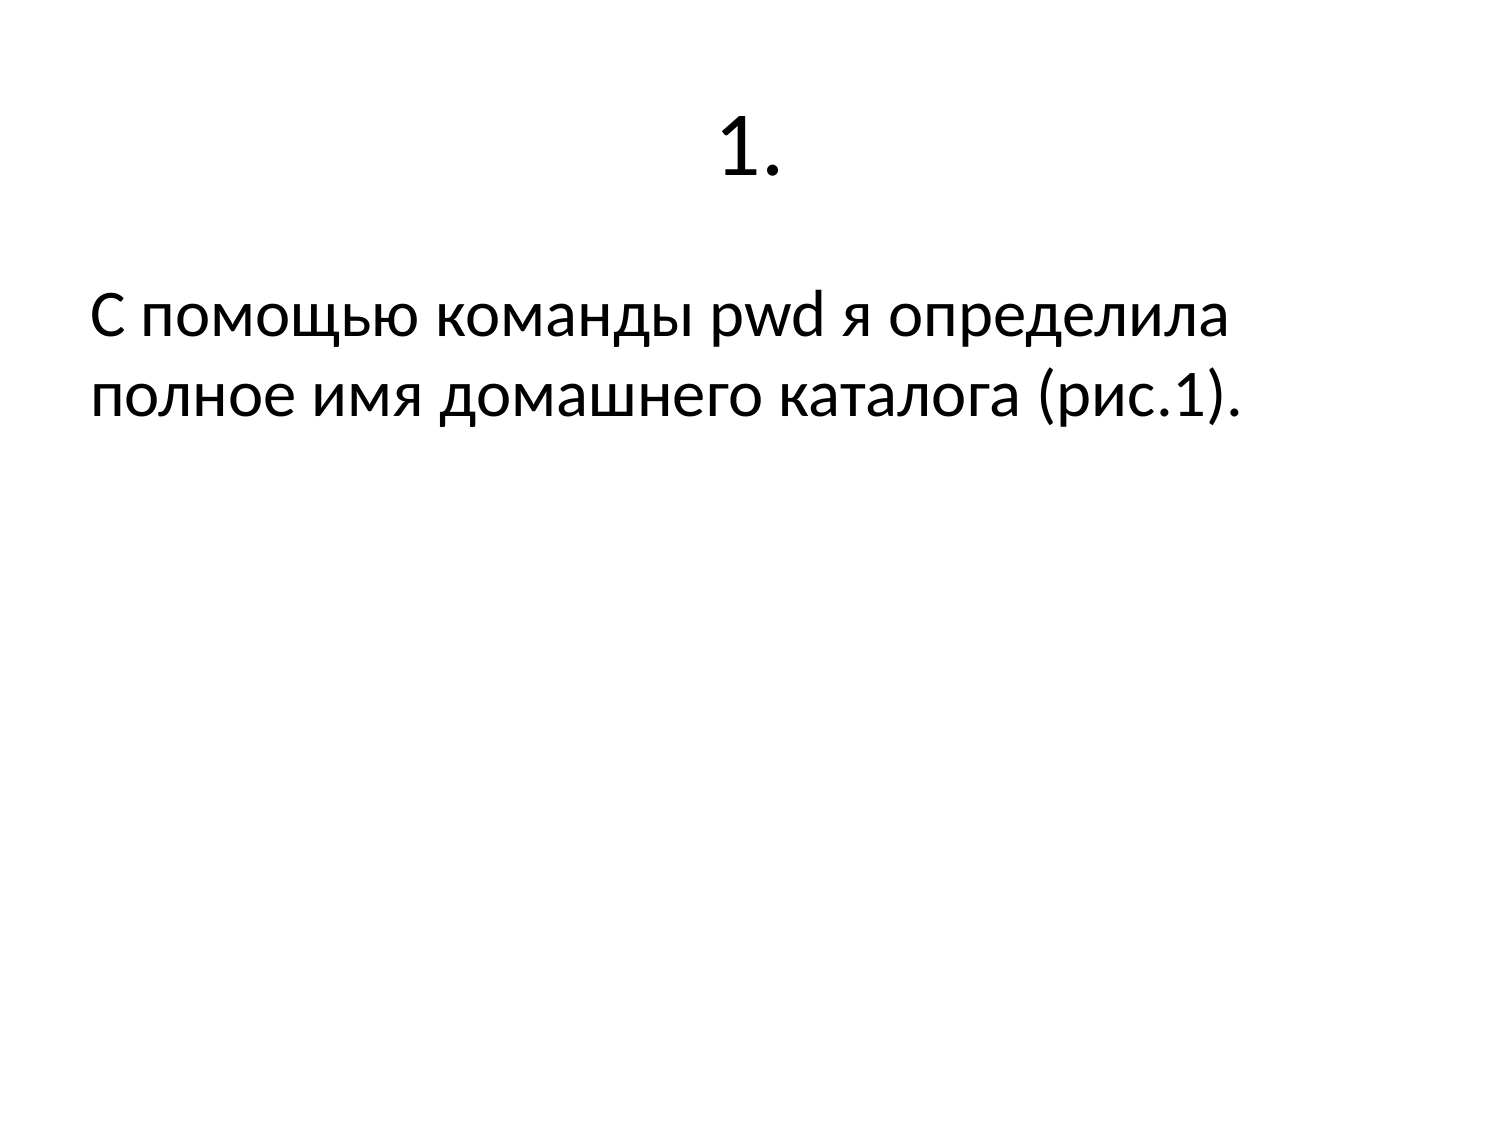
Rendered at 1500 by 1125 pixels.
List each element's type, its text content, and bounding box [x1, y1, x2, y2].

title 1. [75, 45, 1425, 233]
list С помощью команды pwd я определила полное имя домашнего каталога (рис.1). [75, 262, 1425, 1005]
